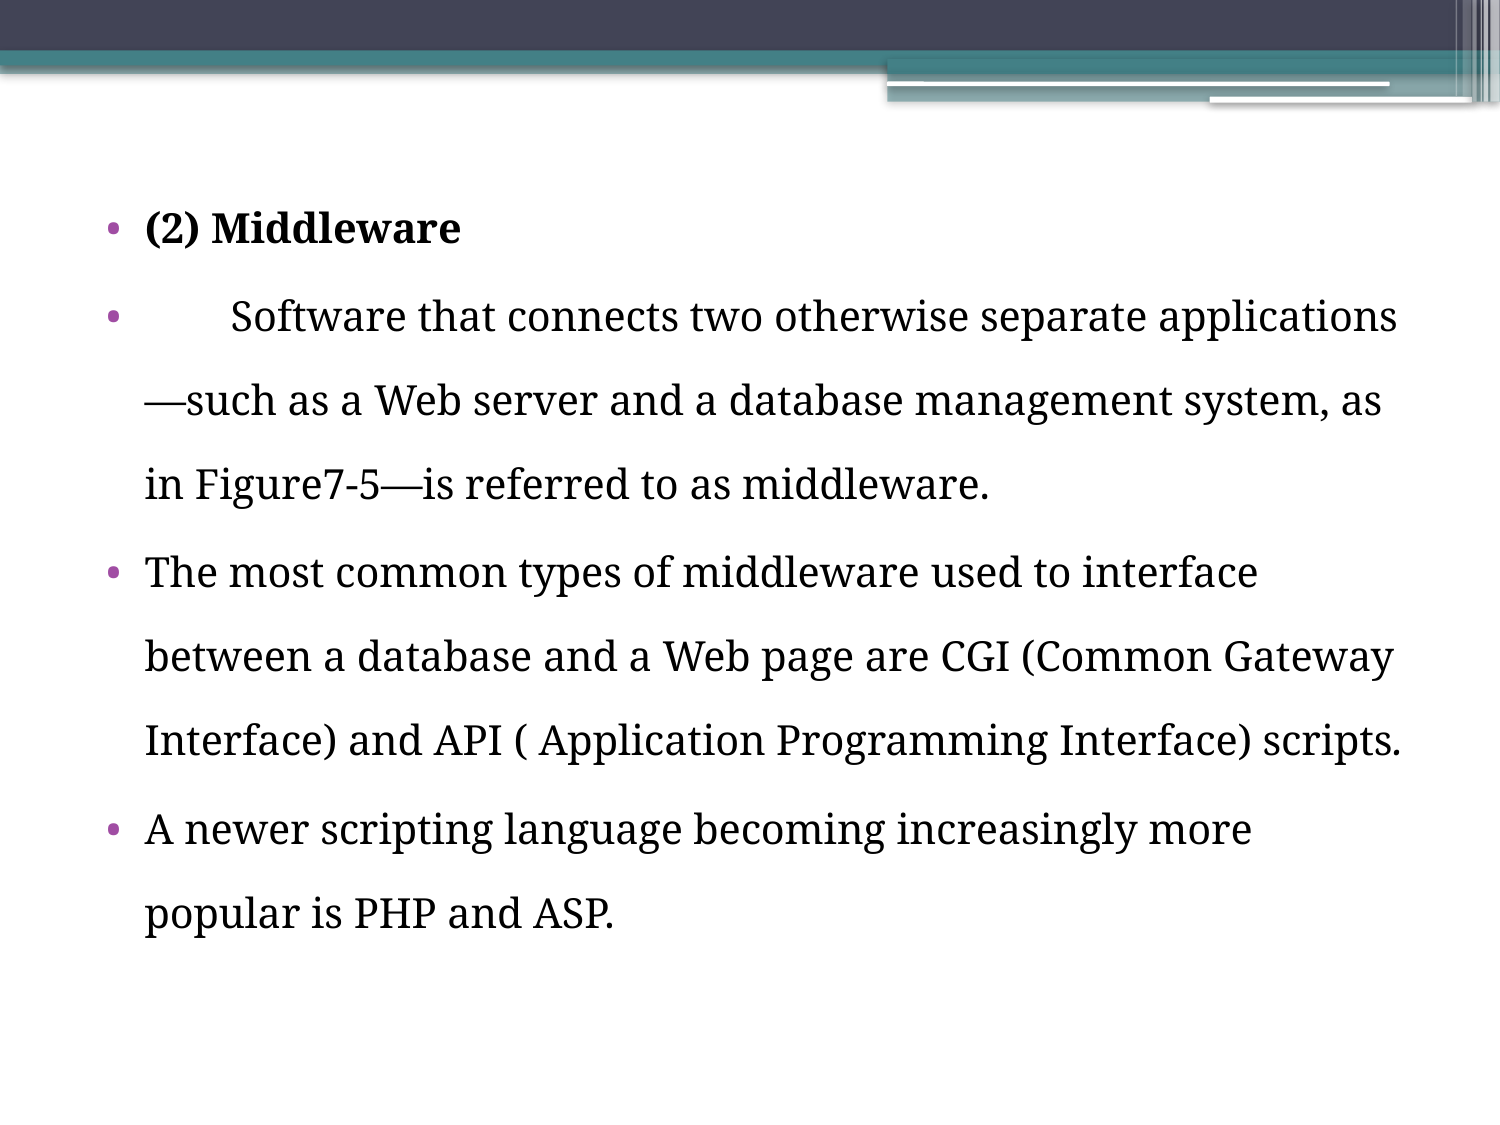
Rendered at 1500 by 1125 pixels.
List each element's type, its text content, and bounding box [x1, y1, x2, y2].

list (2) Middleware Software that connects two otherwise separate applications—such as a Web server and a database management system, as in Figure7-5—is referred to as middleware. The most common types of middleware used to interface between a database and a Web page are CGI (Common Gateway Interface) and API ( Application Programming Interface) scripts. A newer scripting language becoming increasingly more popular is PHP and ASP. [75, 163, 1425, 985]
